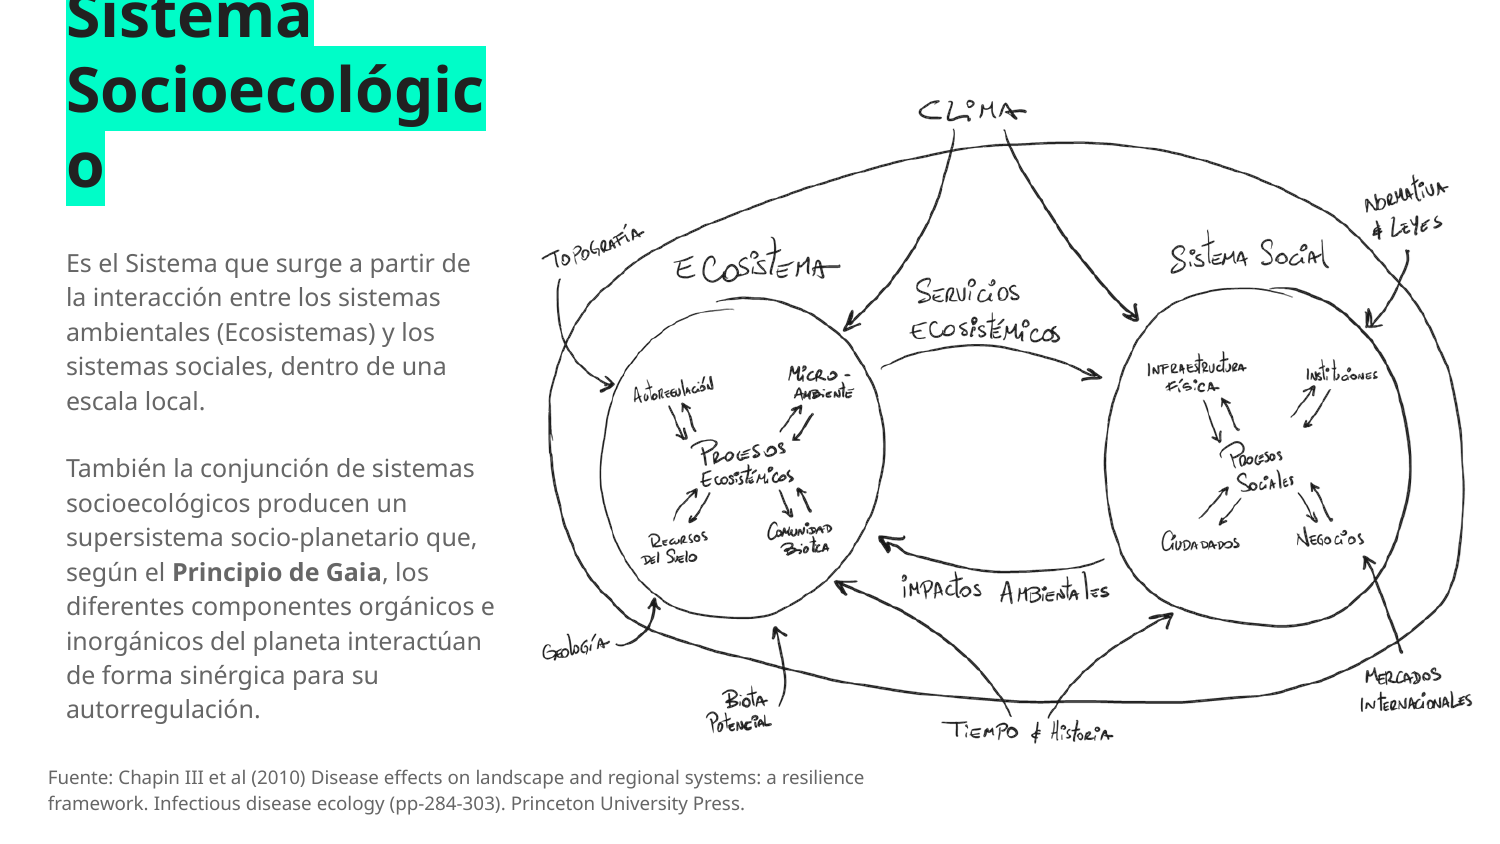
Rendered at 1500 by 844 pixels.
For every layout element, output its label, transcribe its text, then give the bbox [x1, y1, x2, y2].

list Fuente: Chapin III et al (2010) Disease effects on landscape and regional systems: a resilience framework. Infectious disease ecology (pp-284-303). Princeton University Press. [32, 746, 961, 834]
list Es el Sistema que surge a partir de la interacción entre los sistemas ambientales (Ecosistemas) y los sistemas sociales, dentro de una escala local. También la conjunción de sistemas socioecológicos producen un supersistema socio-planetario que, según el Principio de Gaia, los diferentes componentes orgánicos e inorgánicos del planeta interactúan de forma sinérgica para su autorregulación. [51, 227, 512, 746]
title Sistema Socioecológico [51, 91, 512, 216]
picture [536, 96, 1476, 748]
